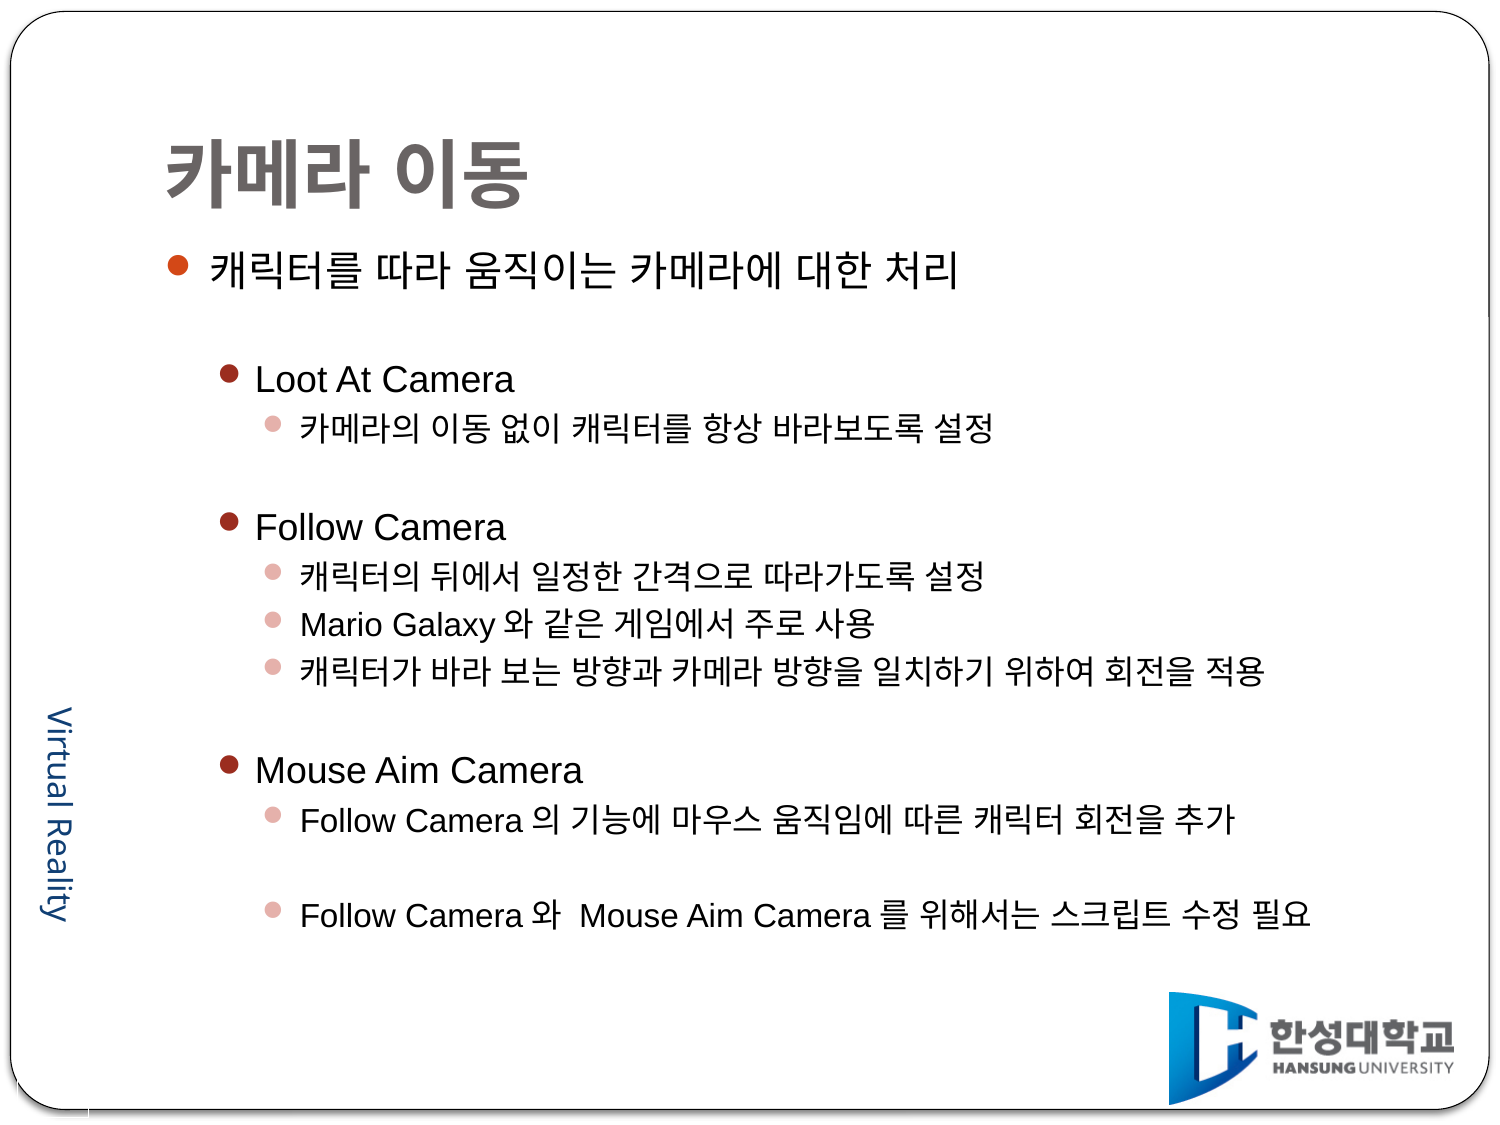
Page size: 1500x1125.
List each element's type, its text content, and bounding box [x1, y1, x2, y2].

text_box 캐릭터를 따라 움직이는 카메라에 대한 처리 Loot At Camera 카메라의 이동 없이 캐릭터를 항상 바라보도록 설정 Follow Camera 캐릭터의 뒤에서 일정한 간격으로 따라가도록 설정 Mario Galaxy와 같은 게임에서 주로 사용 캐릭터가 바라 보는 방향과 카메라 방향을 일치하기 위하여 회전을 적용 Mouse Aim Camera Follow Camera의 기능에 마우스 움직임에 따른 캐릭터 회전을 추가 Follow Camera와 Mouse Aim Camera를 위해서는 스크립트 수정 필요 [149, 237, 1425, 1083]
picture [1169, 992, 1454, 1105]
title 카메라 이동 [150, 45, 1425, 233]
